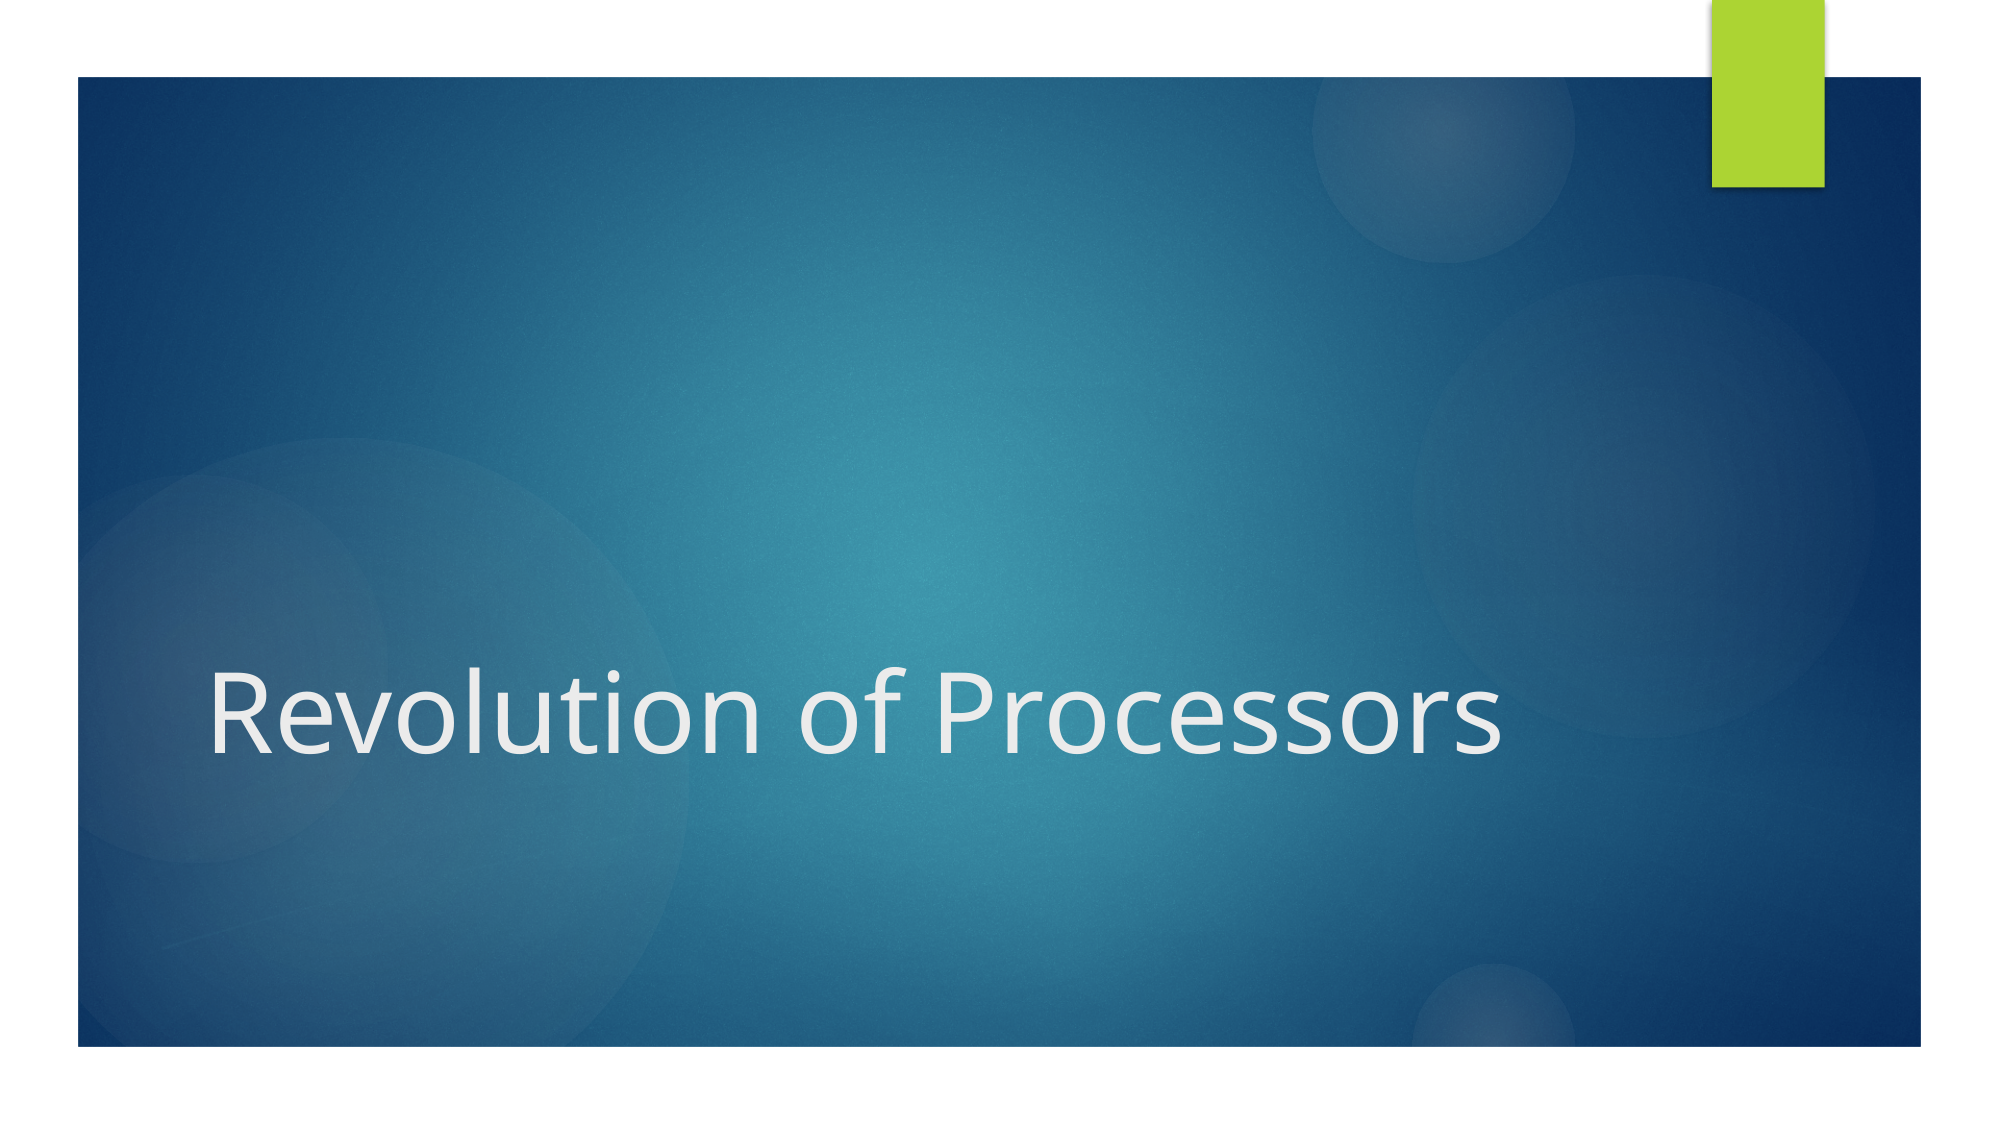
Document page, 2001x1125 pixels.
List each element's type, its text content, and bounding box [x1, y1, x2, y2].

title Revolution of Processors [189, 344, 1638, 784]
